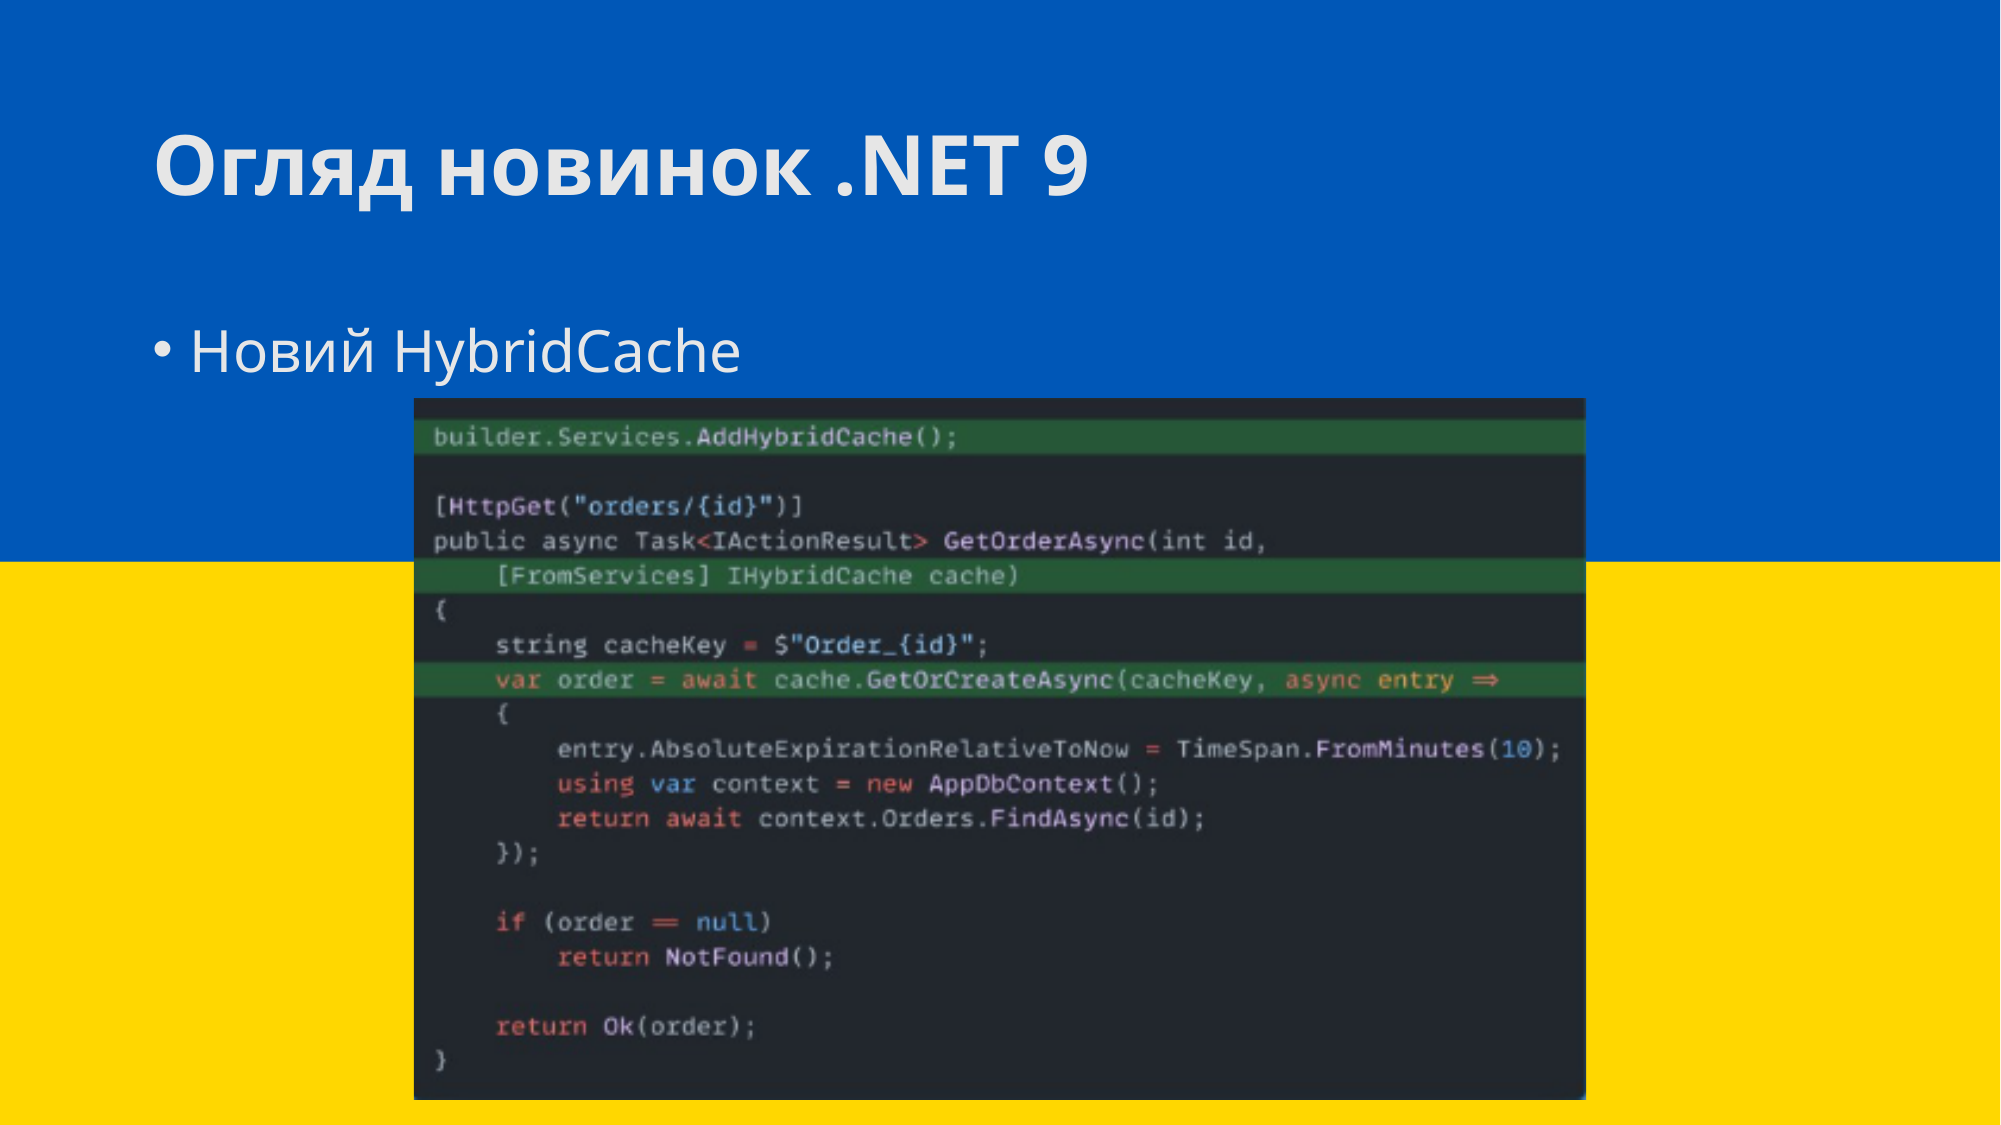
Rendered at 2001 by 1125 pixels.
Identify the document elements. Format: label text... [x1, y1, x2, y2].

list Новий HybridCache [137, 299, 1863, 1014]
picture [0, 0, 2001, 1125]
title Огляд новинок .NET 9 [137, 59, 1863, 278]
